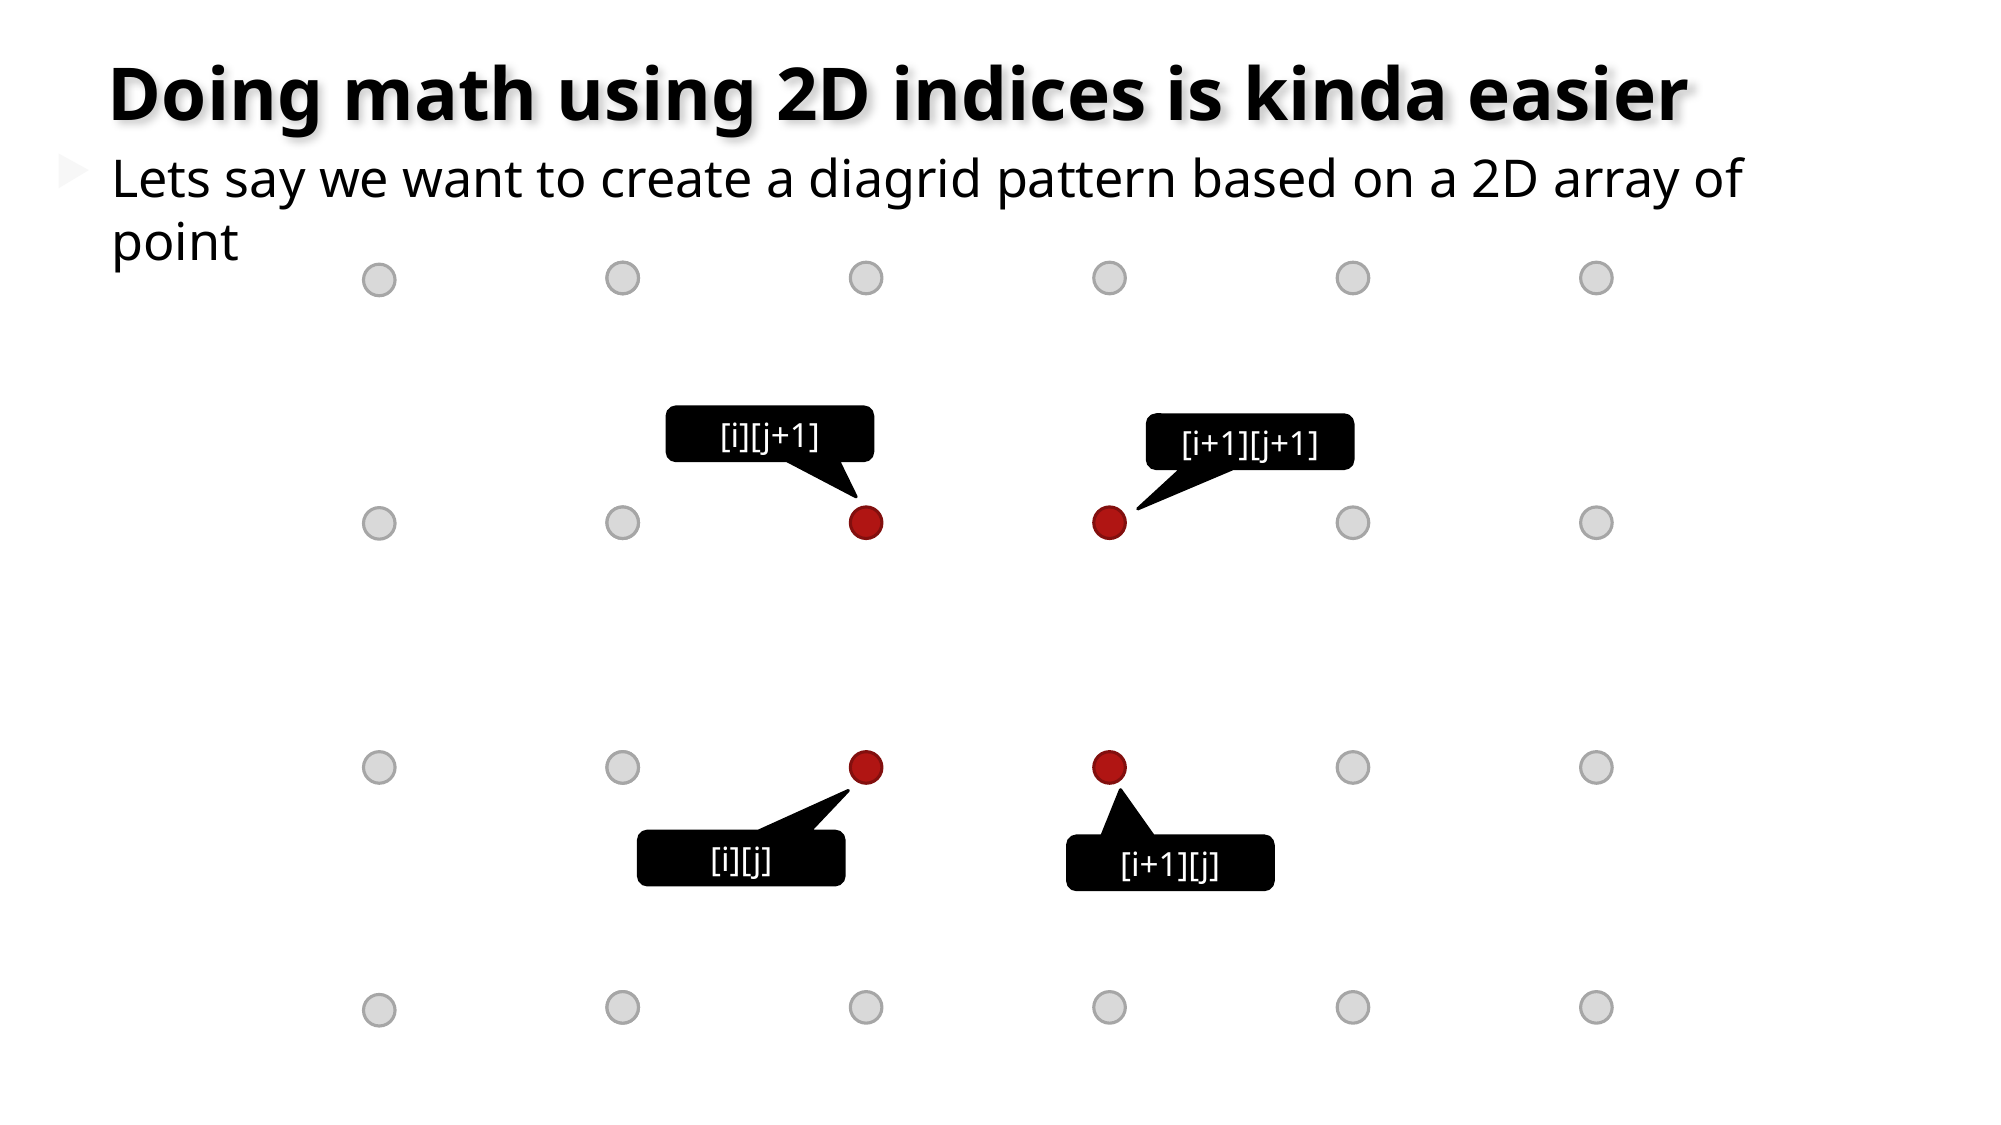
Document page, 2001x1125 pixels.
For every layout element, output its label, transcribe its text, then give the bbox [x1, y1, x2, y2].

text_box [1335, 990, 1371, 1025]
text_box [1579, 505, 1614, 541]
text_box [1335, 505, 1371, 541]
text_box [361, 506, 397, 541]
text_box [1579, 260, 1614, 296]
text_box [848, 990, 884, 1025]
text_box [i+1][j+1] [1136, 413, 1355, 511]
text_box [1092, 505, 1127, 541]
text_box [1335, 260, 1371, 296]
text_box [361, 262, 397, 298]
text_box Doing math using 2D indices is kinda easier [92, 39, 1731, 213]
text_box [361, 992, 397, 1028]
text_box [848, 505, 884, 541]
text_box [361, 750, 397, 785]
text_box [1335, 750, 1371, 785]
text_box [i+1][j] [1066, 788, 1275, 892]
text_box [1092, 990, 1127, 1025]
text_box [i][j+1] [665, 405, 875, 499]
text_box [605, 260, 641, 296]
text_box [1092, 260, 1127, 296]
text_box [1579, 750, 1614, 785]
list Lets say we want to create a diagrid pattern based on a 2D array of point [39, 138, 1818, 263]
text_box [i][j] [636, 789, 850, 887]
text_box [848, 750, 884, 785]
text_box [605, 990, 641, 1025]
text_box [1092, 750, 1127, 785]
text_box [848, 260, 884, 296]
text_box [605, 505, 641, 541]
text_box [605, 750, 641, 785]
text_box [1579, 990, 1614, 1025]
